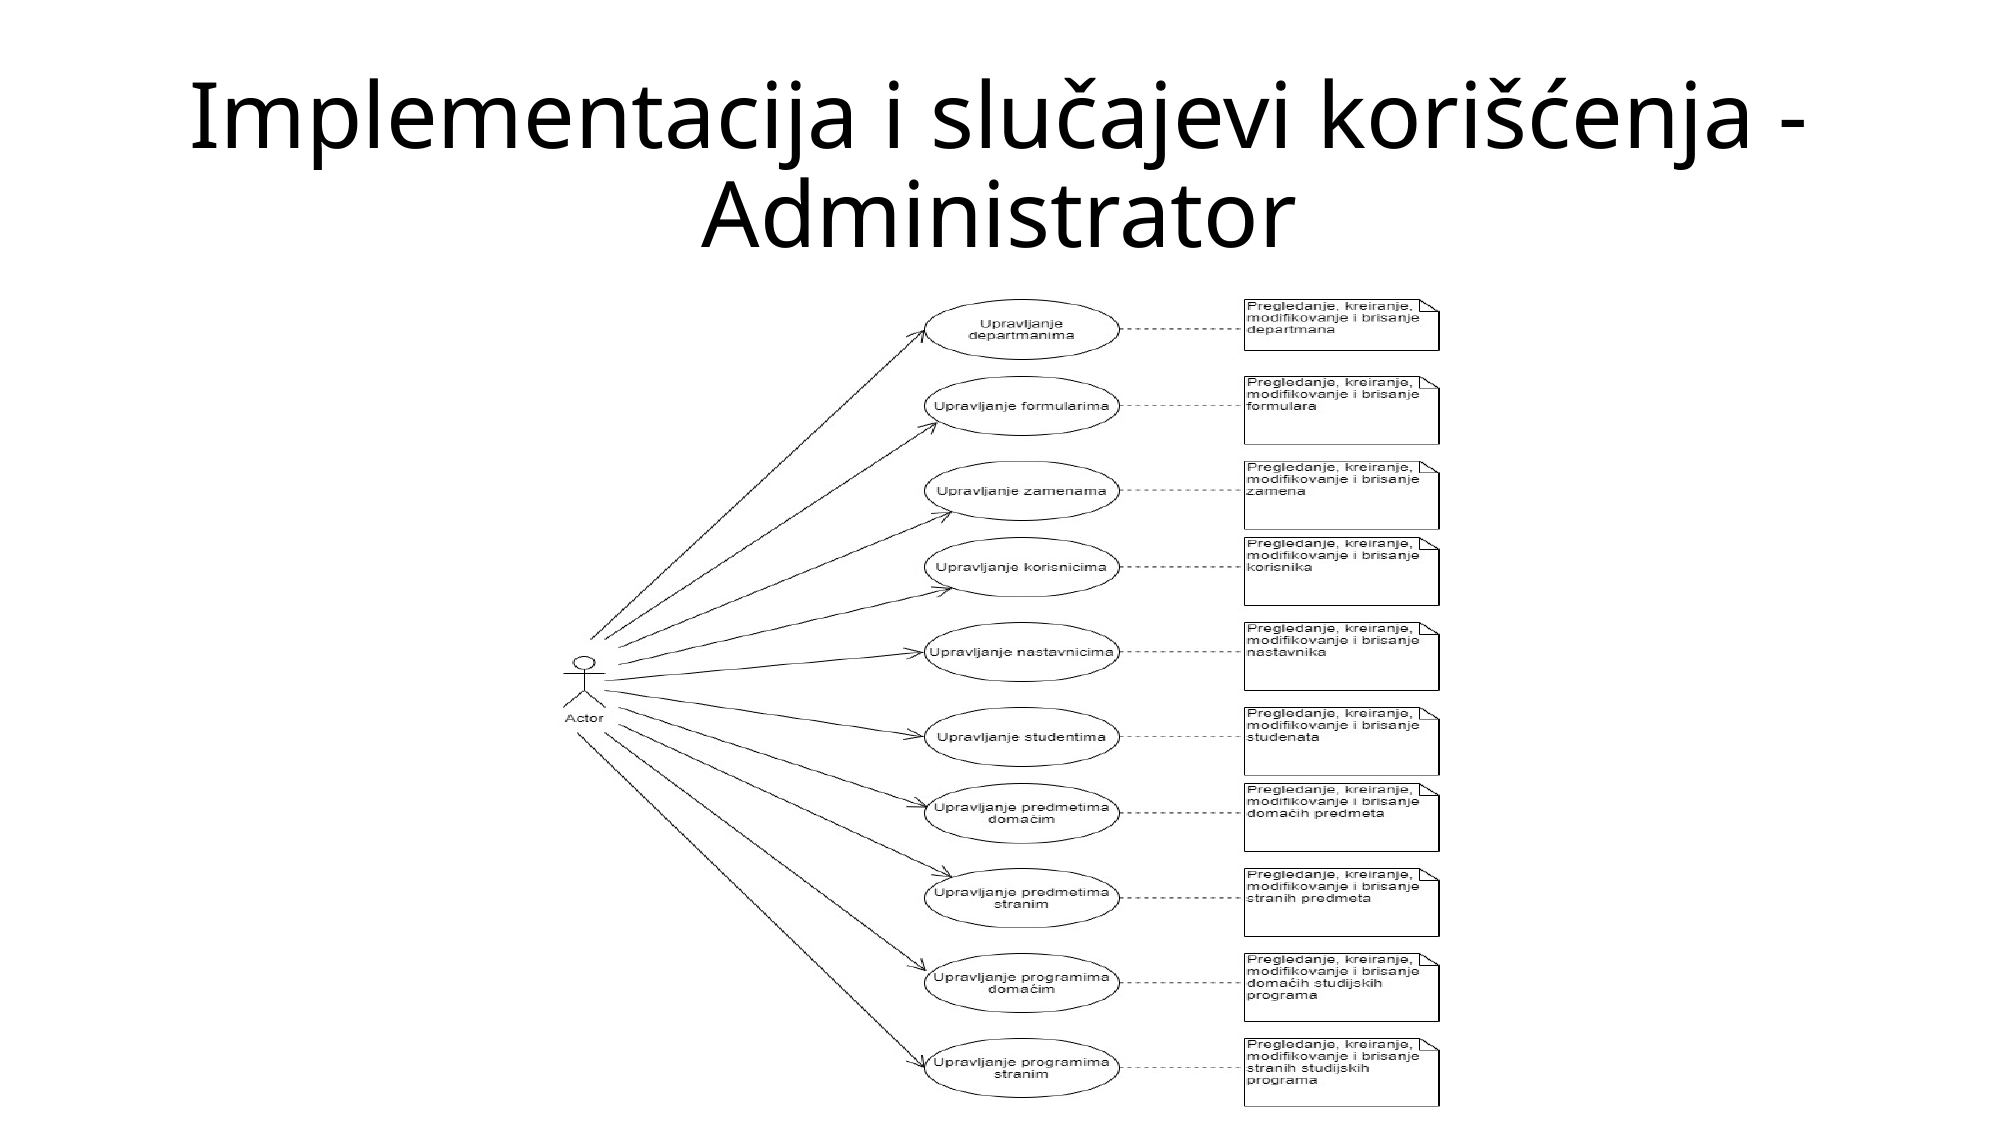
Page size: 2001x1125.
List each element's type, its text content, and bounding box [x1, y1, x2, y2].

title Implementacija i slučajevi korišćenja - Administrator [137, 59, 1863, 278]
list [559, 299, 1440, 1107]
